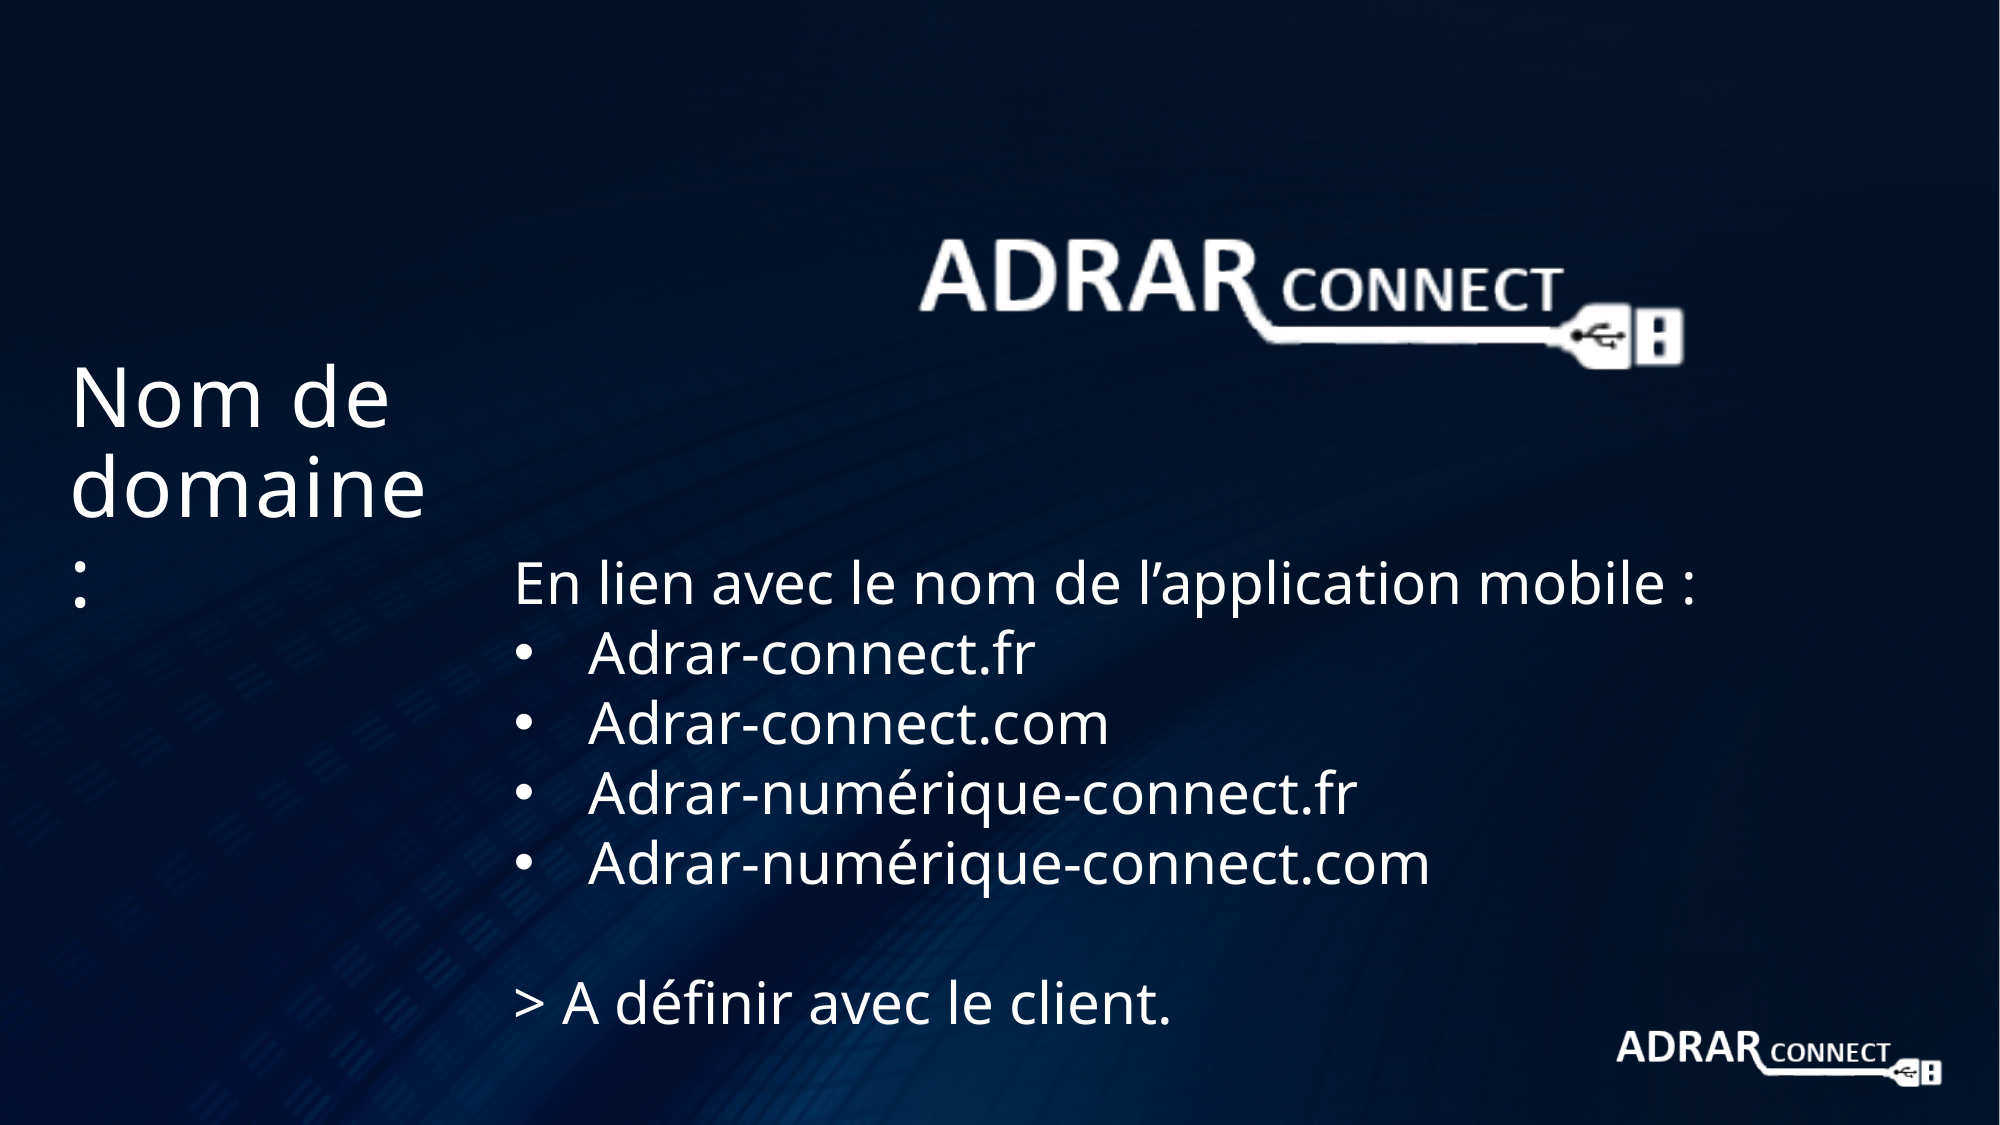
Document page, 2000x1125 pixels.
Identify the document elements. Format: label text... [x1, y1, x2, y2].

text_box En lien avec le nom de l’application mobile : Adrar-connect.fr Adrar-connect.com Adrar-numérique-connect.fr Adrar-numérique-connect.com > A définir avec le client. [499, 538, 1786, 1044]
title Nom de domaine : [54, 408, 469, 634]
picture [0, 0, 2000, 1125]
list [857, 196, 1786, 429]
